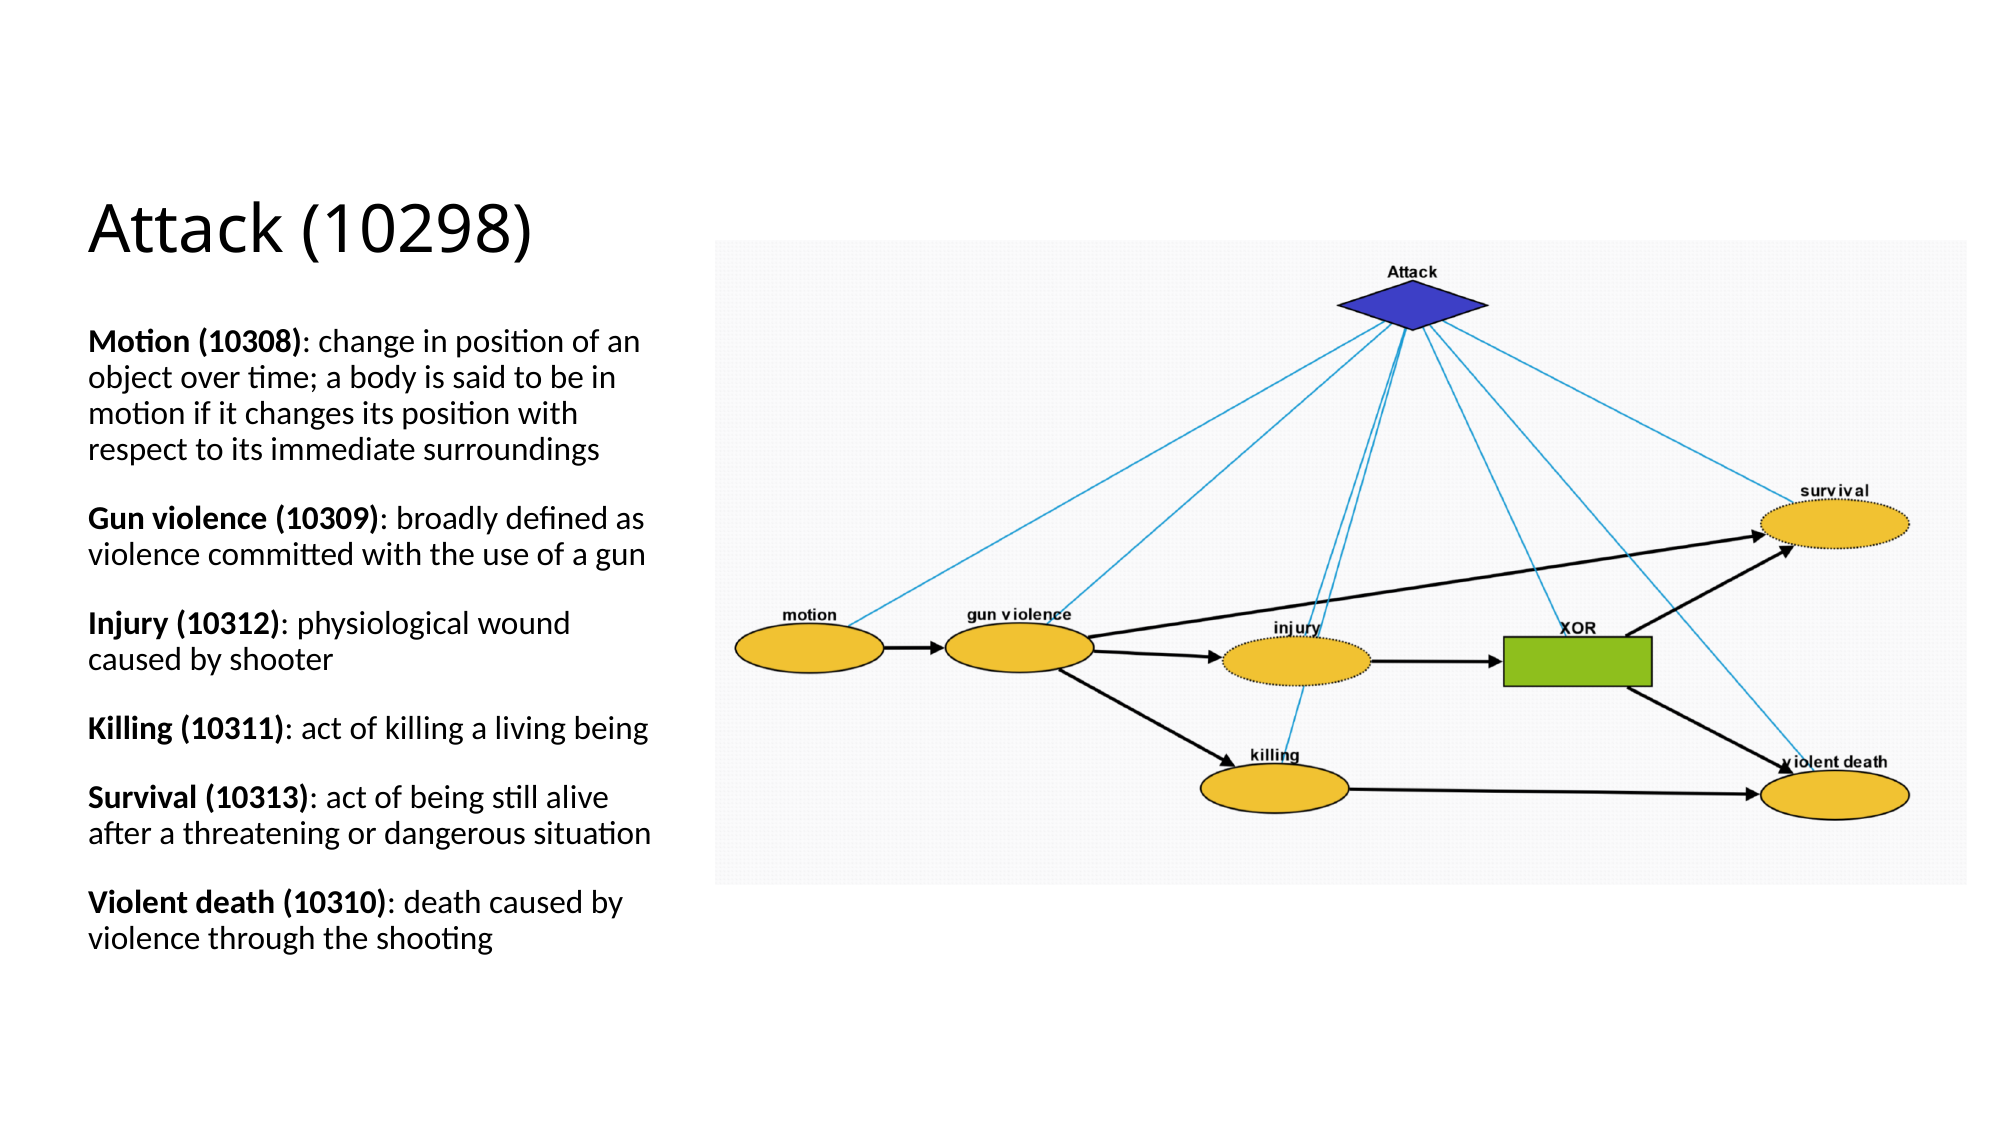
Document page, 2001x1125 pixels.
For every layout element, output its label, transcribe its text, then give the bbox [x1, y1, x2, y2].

list Motion (10308): change in position of an object over time; a body is said to be in motion if it changes its position with respect to its immediate surroundings Gun violence (10309): broadly defined as violence committed with the use of a gun Injury (10312): physiological wound caused by shooter Killing (10311): act of killing a living being Survival (10313): act of being still alive after a threatening or dangerous situation Violent death (10310): death caused by violence through the shooting [68, 303, 683, 1000]
picture [715, 240, 1967, 885]
title Attack (10298) [68, 121, 683, 287]
